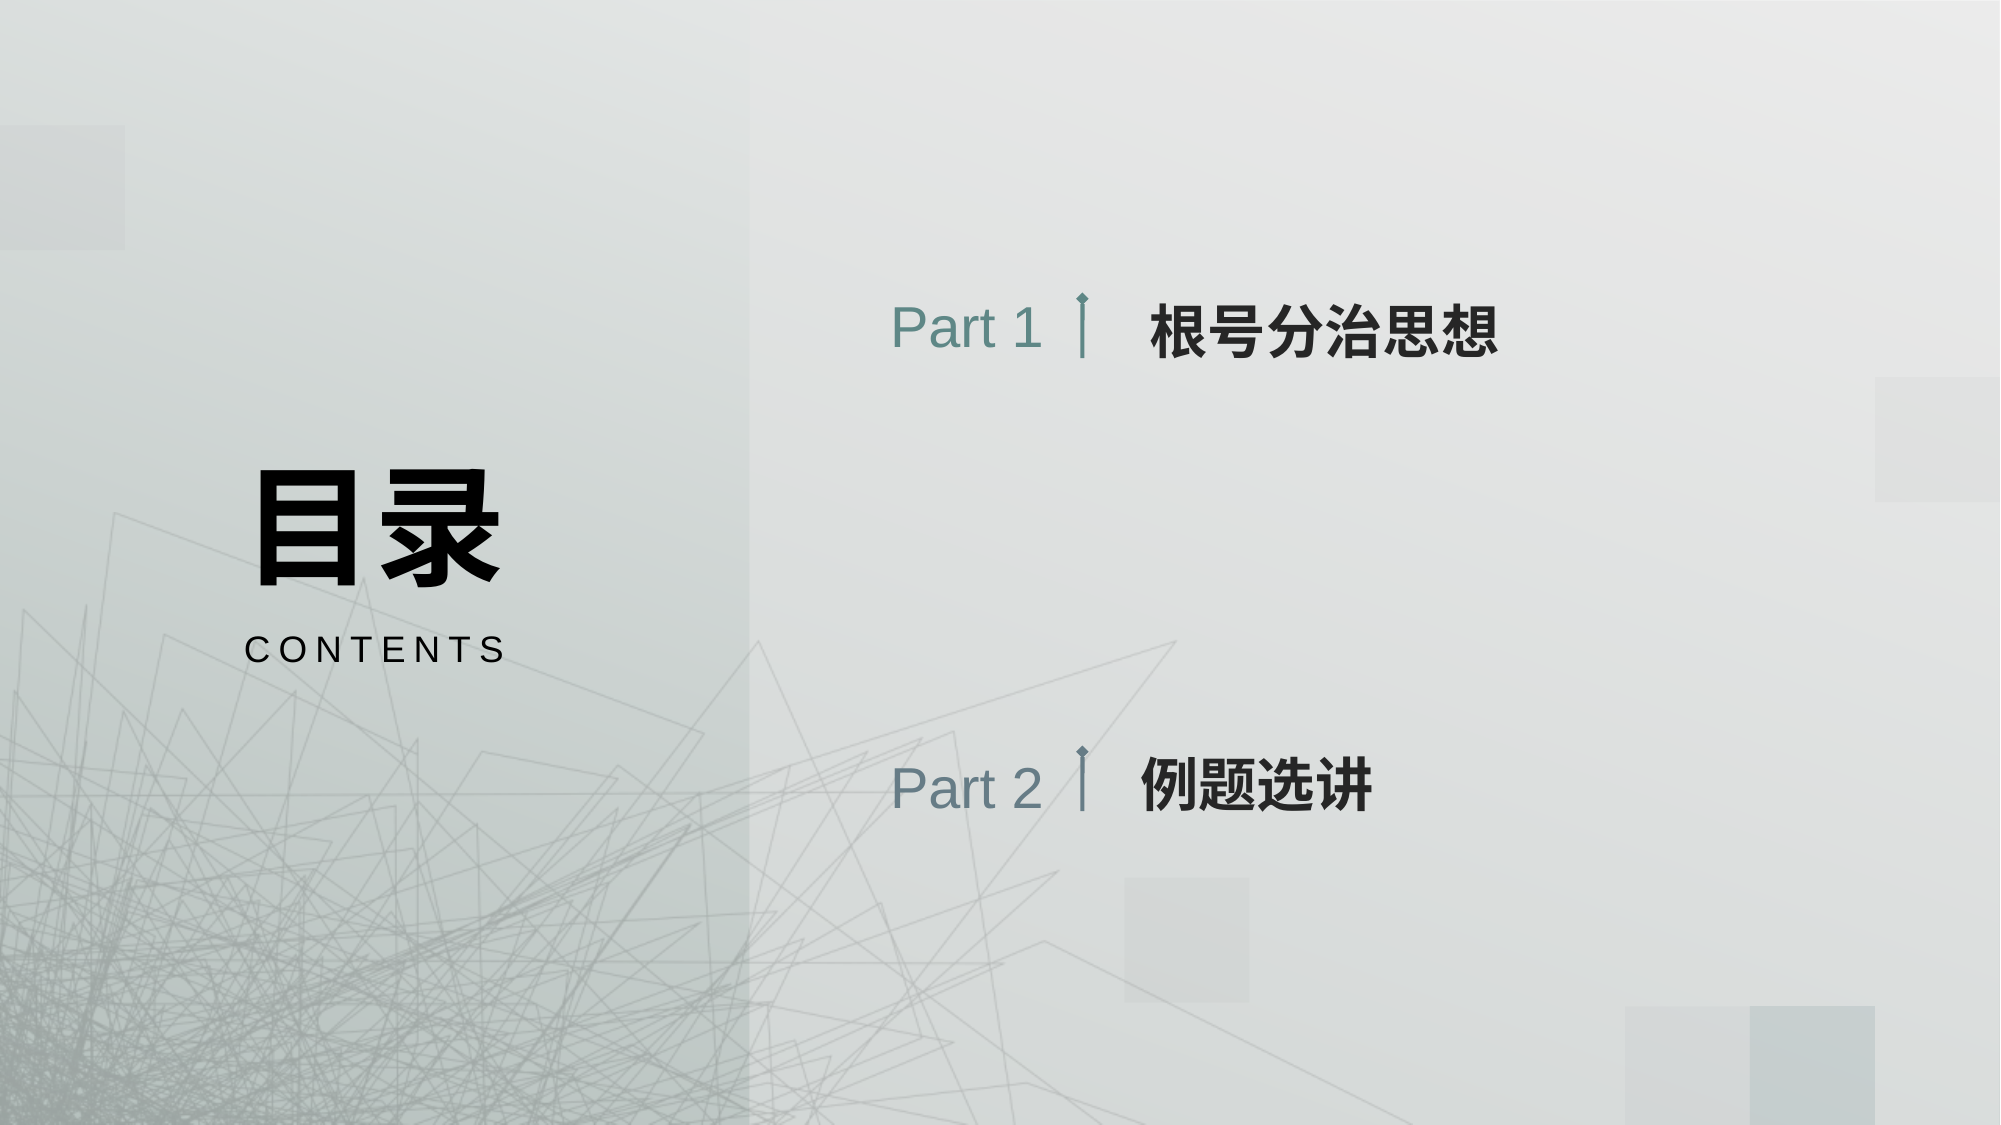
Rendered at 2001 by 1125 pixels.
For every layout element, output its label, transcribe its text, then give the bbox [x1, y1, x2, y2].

text_box [1076, 292, 1089, 359]
text_box 根号分治思想 [1135, 287, 1608, 359]
text_box [1076, 745, 1089, 812]
text_box CONTENTS [229, 617, 524, 689]
text_box 例题选讲 [1125, 740, 1599, 812]
text_box Part 1 [875, 290, 1068, 368]
text_box 目录 [228, 428, 524, 610]
picture [0, 512, 1413, 1125]
text_box Part 2 [875, 751, 1068, 829]
